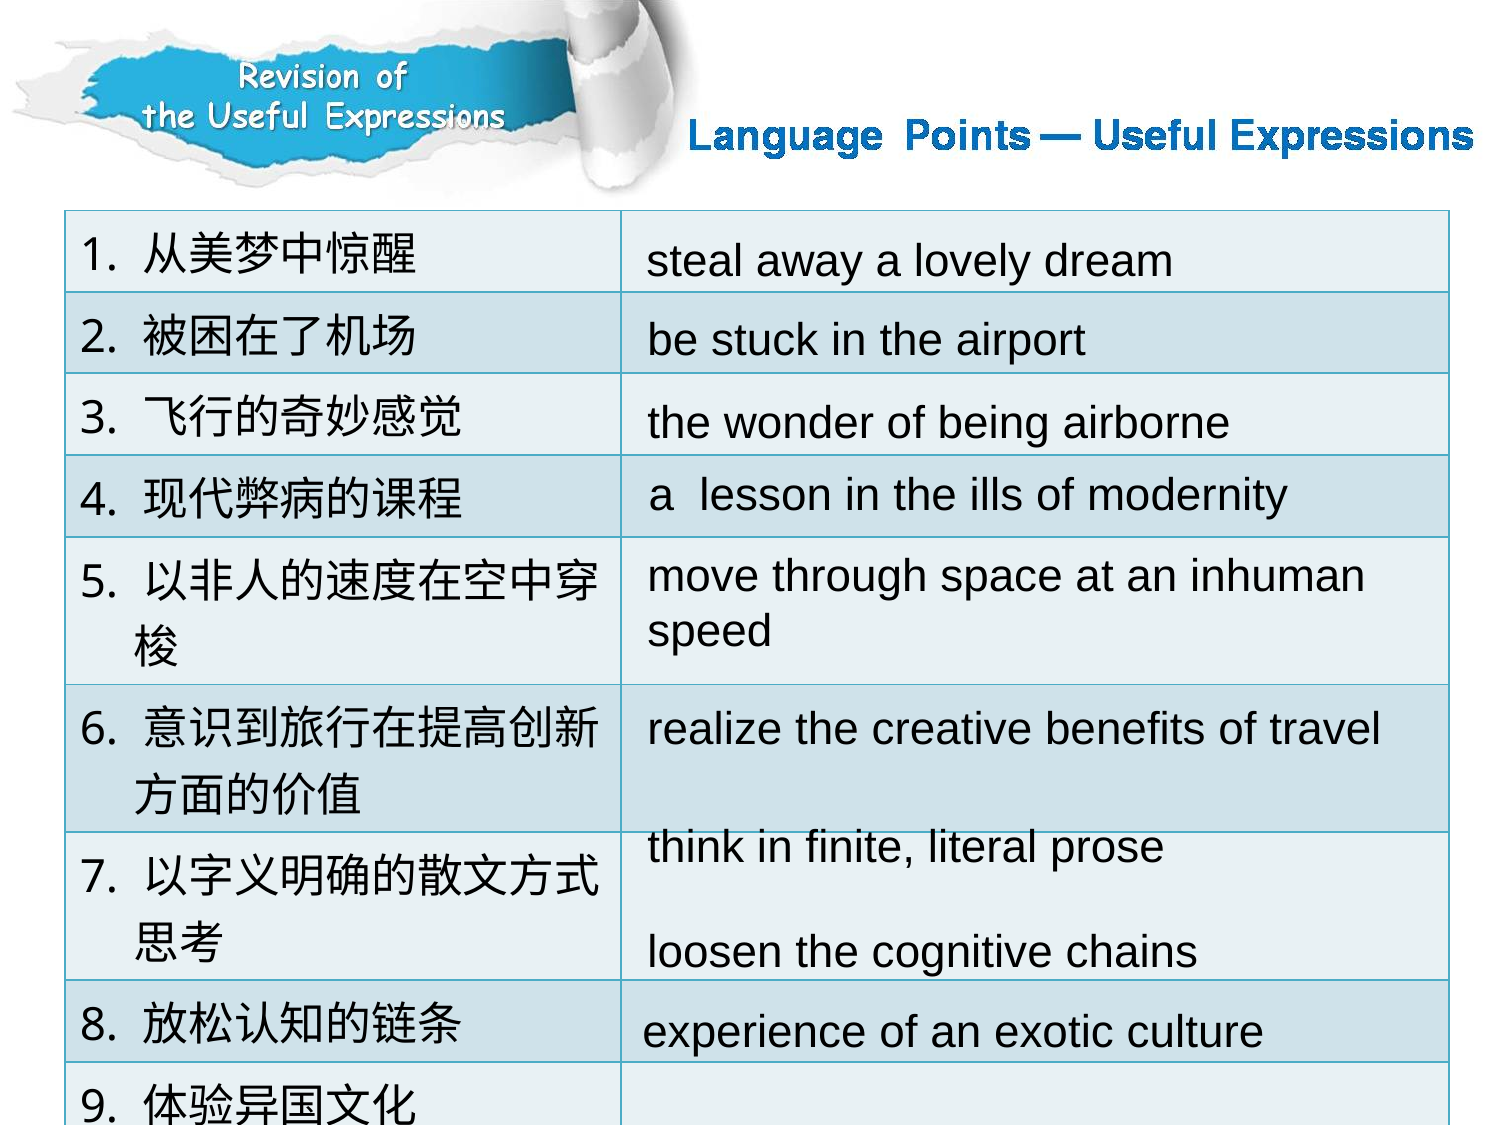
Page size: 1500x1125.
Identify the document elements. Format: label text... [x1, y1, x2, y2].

text_box steal away a lovely dream [631, 223, 1424, 294]
table_cell 6. 意识到旅行在提高创新 方面的价值 [66, 685, 620, 831]
table_header [622, 219, 1448, 291]
table_cell [622, 538, 1448, 684]
table_cell [622, 685, 1448, 831]
text_box a lesson in the ills of modernity [621, 457, 1413, 527]
picture [0, 0, 1500, 211]
table_cell [622, 833, 1448, 979]
table_header 1. 从美梦中惊醒 [66, 219, 620, 291]
table_cell [622, 374, 1448, 454]
table_cell [622, 456, 1448, 536]
table_cell 3. 飞行的奇妙感觉 [66, 374, 620, 454]
table_cell 5. 以非人的速度在空中穿 梭 [66, 538, 620, 684]
text_box be stuck in the airport [632, 302, 1425, 373]
text_box move through space at an inhuman speed [632, 538, 1425, 664]
table_cell 7. 以字义明确的散文方式 思考 [66, 833, 620, 979]
text_box loosen the cognitive chains [632, 933, 1425, 982]
text_box realize the creative benefits of travel [632, 691, 1425, 761]
table_cell 8. 放松认知的链条 [66, 981, 620, 1061]
text_box the wonder of being airborne [632, 385, 1425, 456]
table_cell 4. 现代弊病的课程 [66, 456, 620, 536]
table_cell 9. 体验异国文化 [66, 1063, 620, 1125]
table_cell [622, 981, 1448, 1061]
table_cell [622, 293, 1448, 372]
text_box think in finite, literal prose [632, 828, 1425, 876]
table_cell 2. 被困在了机场 [66, 293, 620, 372]
text_box experience of an exotic culture [614, 1013, 1407, 1062]
table_cell [622, 1063, 1448, 1125]
